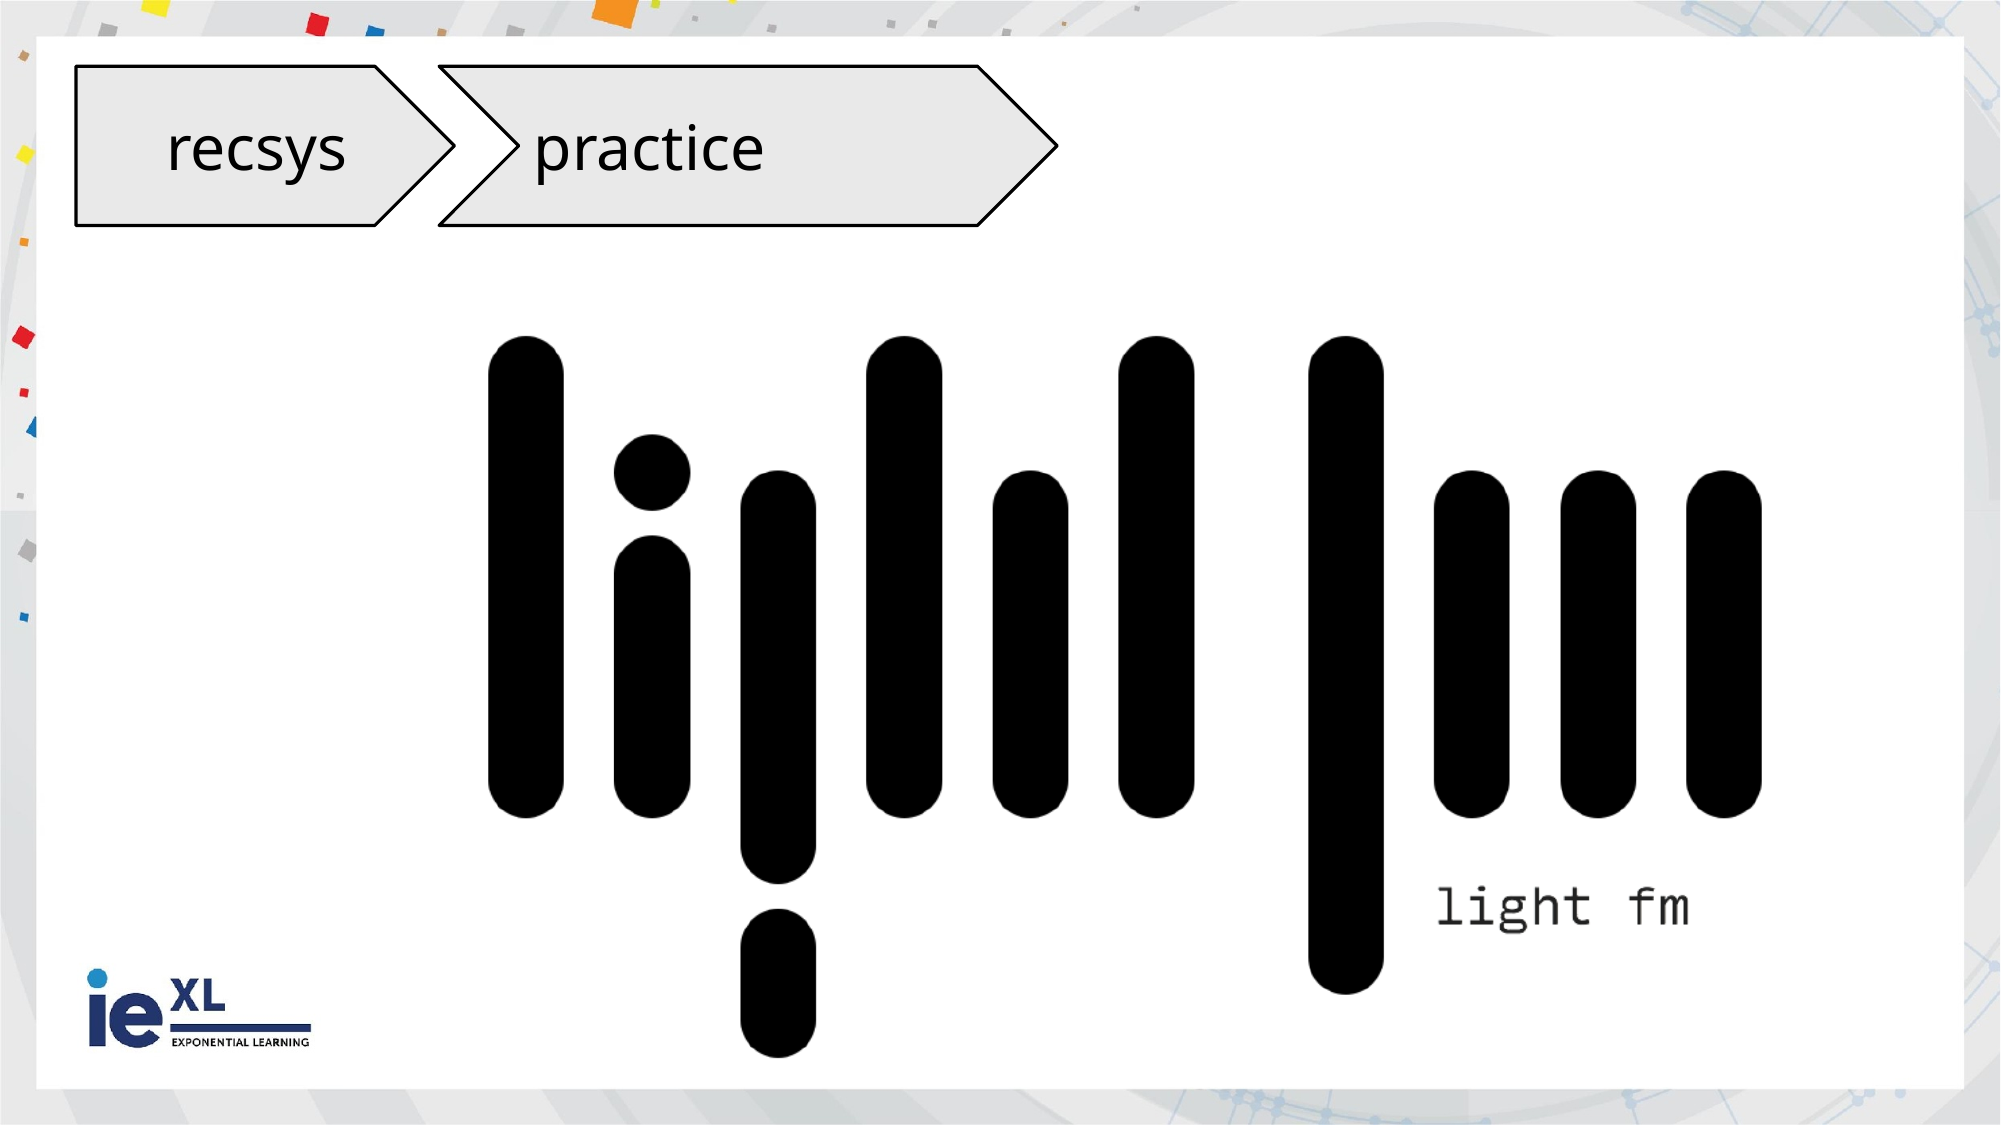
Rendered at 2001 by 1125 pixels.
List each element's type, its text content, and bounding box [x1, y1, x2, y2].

text_box practice [439, 66, 1058, 226]
picture [0, 0, 2001, 1125]
text_box recsys [75, 66, 455, 226]
